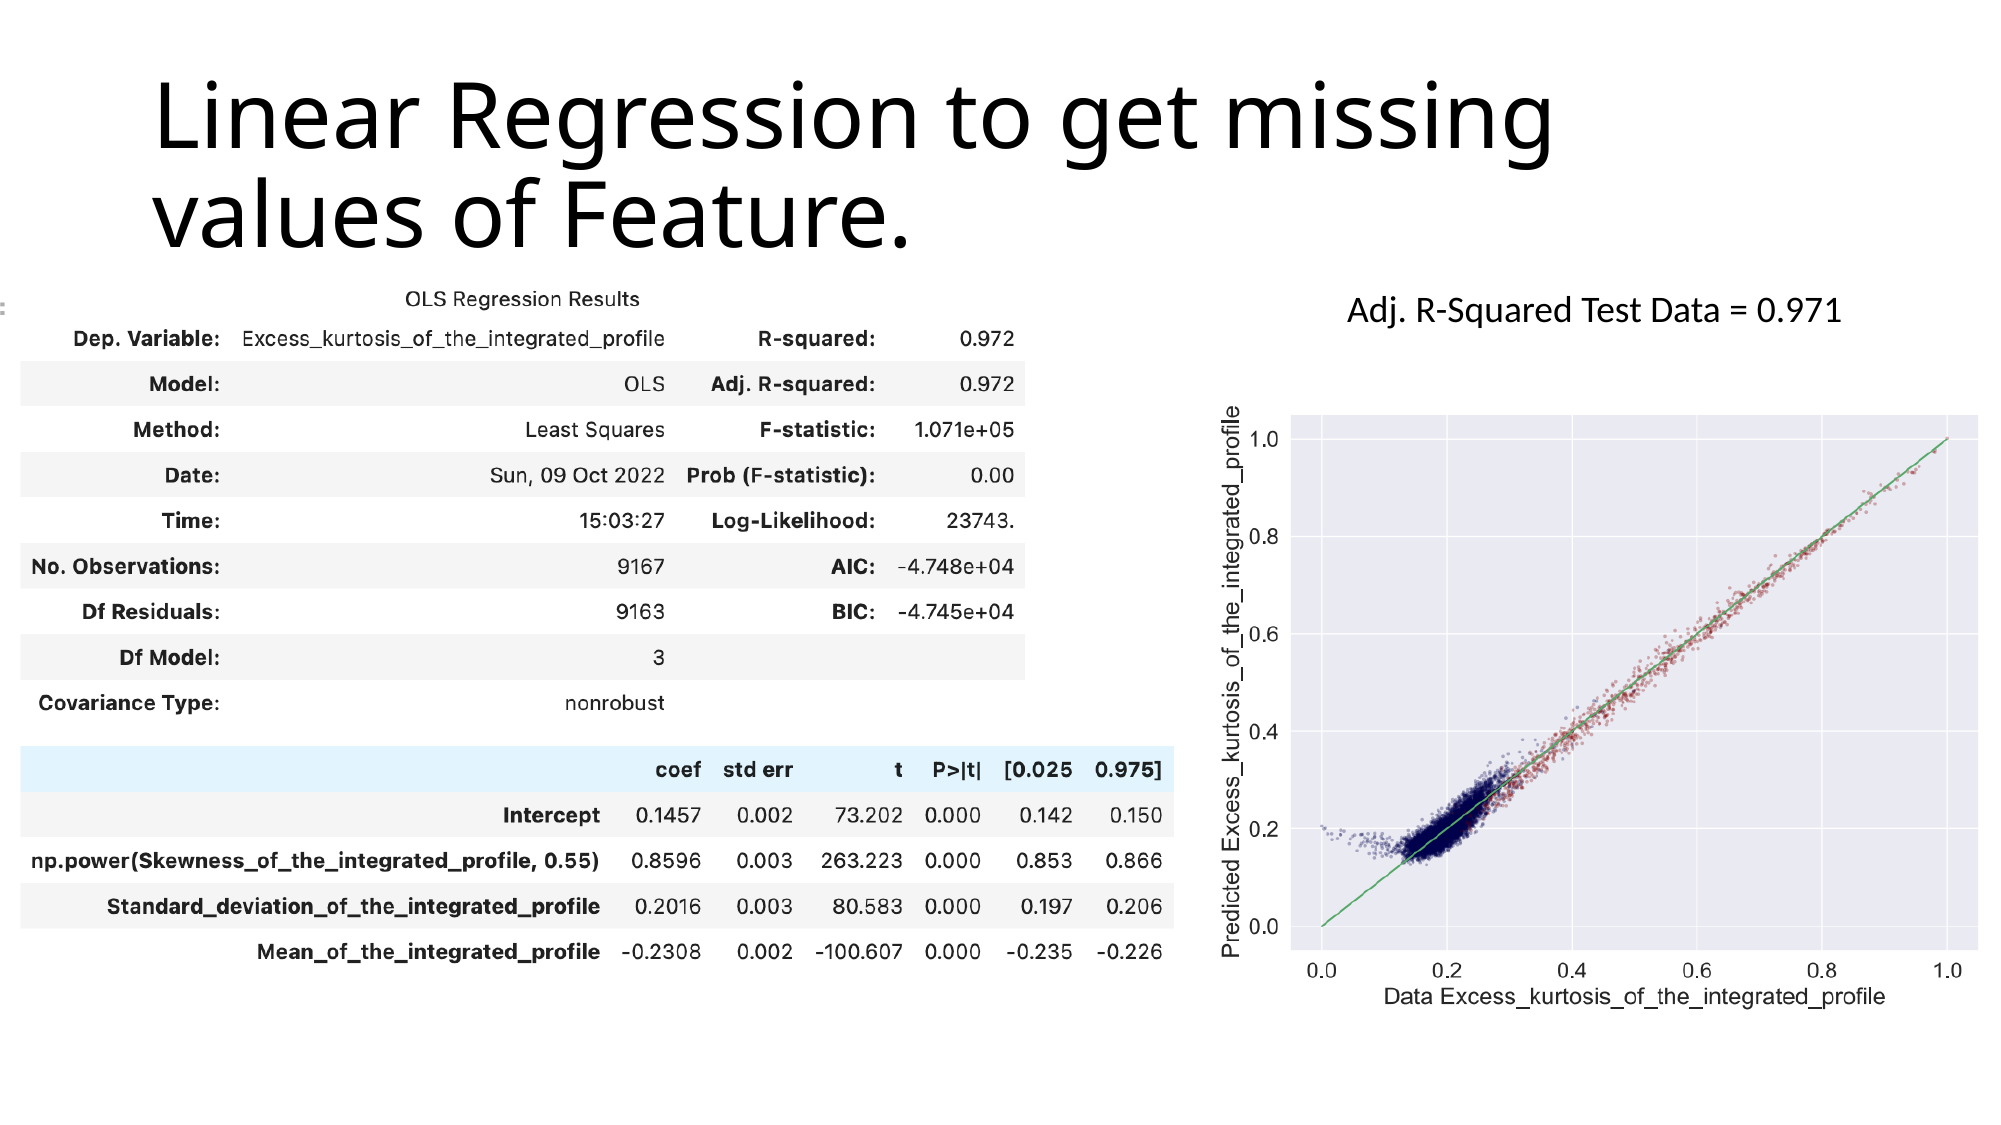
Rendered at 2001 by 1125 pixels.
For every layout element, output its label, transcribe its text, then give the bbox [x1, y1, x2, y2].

title Linear Regression to get missing values of Feature. [137, 59, 1863, 278]
picture [1215, 397, 1984, 1020]
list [0, 277, 1195, 992]
text_box Adj. R-Squared Test Data = 0.971 [1332, 277, 1869, 337]
